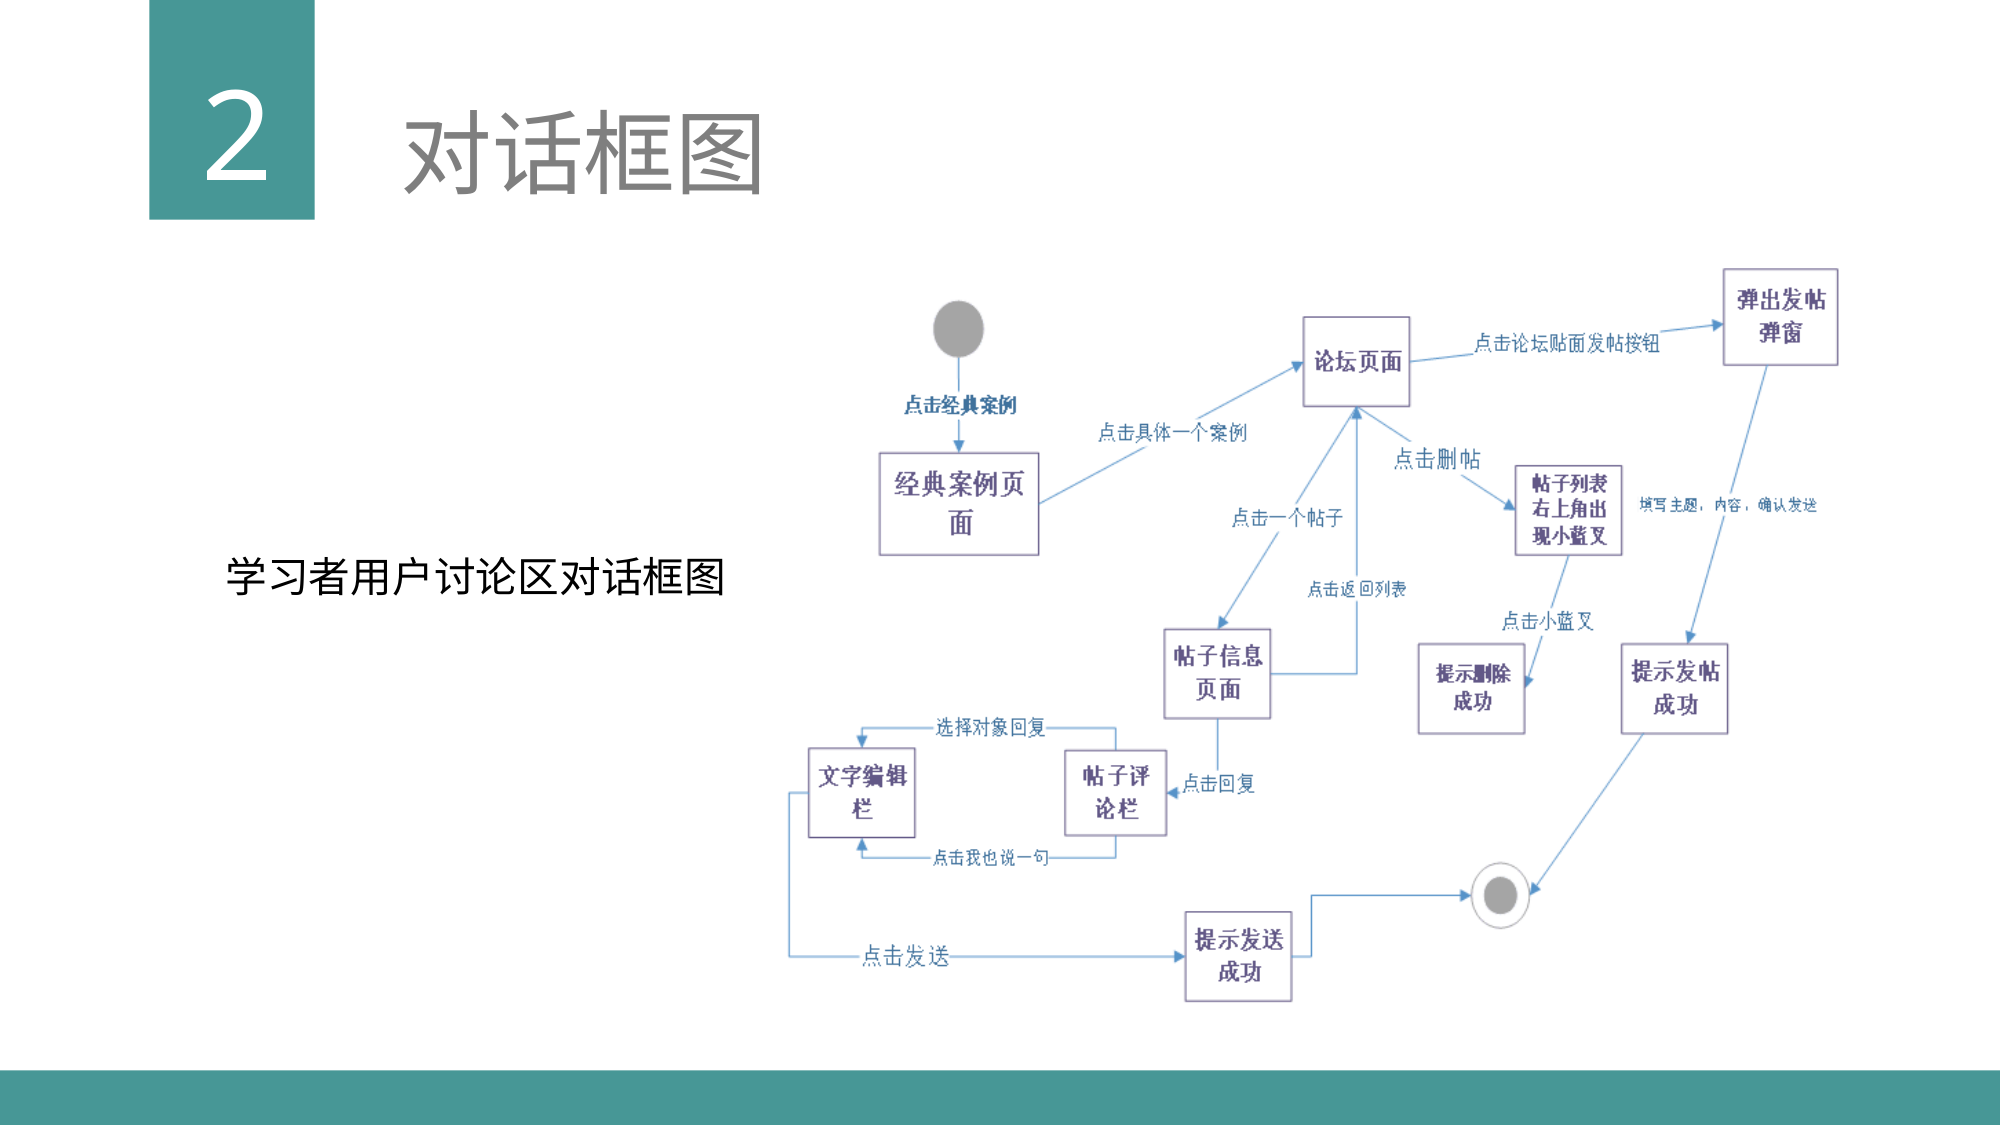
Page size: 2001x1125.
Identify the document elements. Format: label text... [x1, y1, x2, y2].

text_box 学习者用户讨论区对话框图 [210, 543, 742, 609]
text_box [0, 1070, 2000, 1125]
picture [775, 266, 1840, 1006]
text_box 2 [154, 48, 320, 213]
text_box 对话框图 [385, 88, 1426, 214]
text_box [149, 0, 315, 220]
